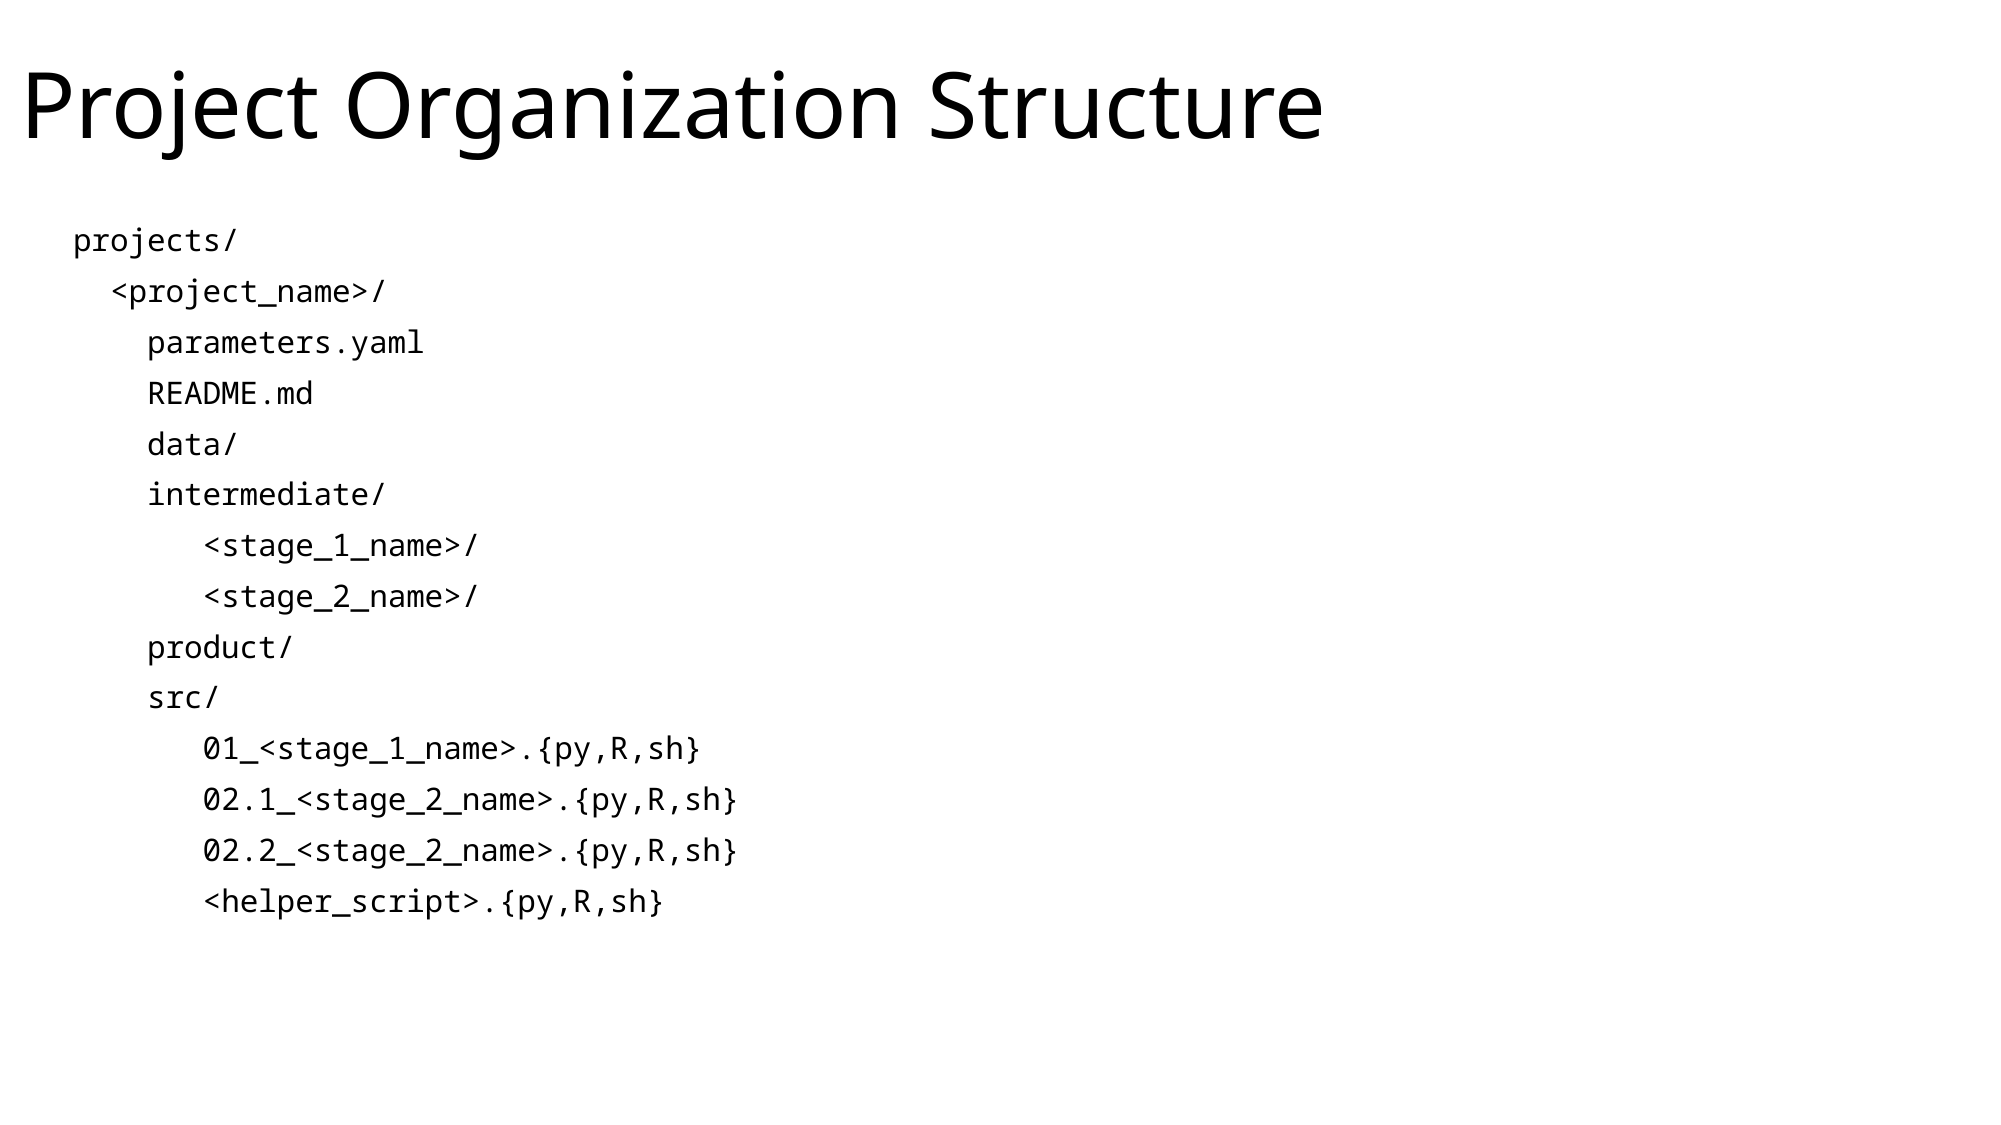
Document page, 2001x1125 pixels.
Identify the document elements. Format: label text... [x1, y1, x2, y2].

list projects/ <project_name>/ parameters.yaml README.md data/ intermediate/ <stage_1_name>/ <stage_2_name>/ product/ src/ 01_<stage_1_name>.{py,R,sh} 02.1_<stage_2_name>.{py,R,sh} 02.2_<stage_2_name>.{py,R,sh} <helper_script>.{py,R,sh} [58, 217, 1784, 932]
title Project Organization Structure [5, 0, 1731, 218]
